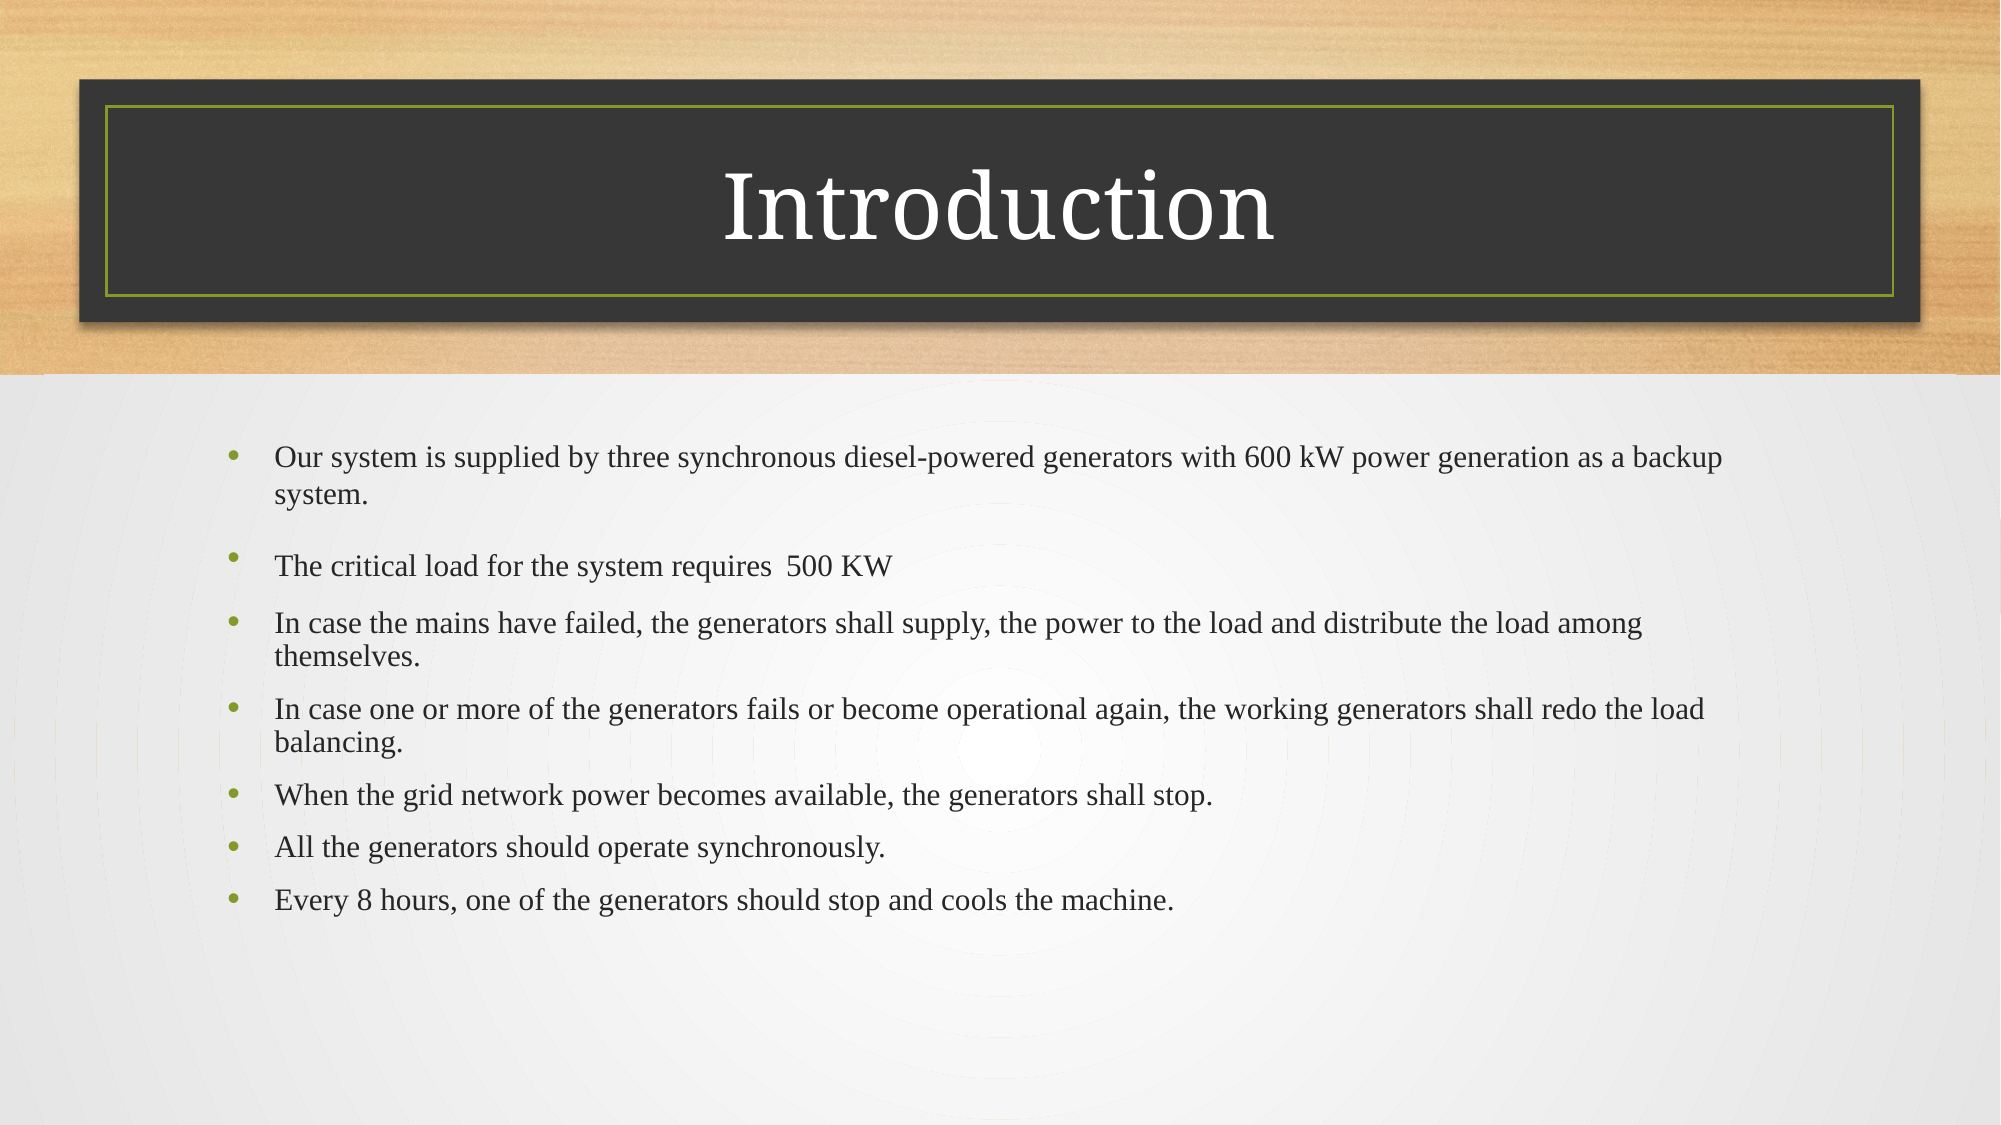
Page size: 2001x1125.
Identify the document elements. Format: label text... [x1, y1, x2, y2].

text_box [78, 78, 1922, 323]
list Our system is supplied by three synchronous diesel-powered generators with 600 kW power generation as a backup system. The critical load for the system requires 500 KW In case the mains have failed, the generators shall supply, the power to the load and distribute the load among themselves. In case one or more of the generators fails or become operational again, the working generators shall redo the load balancing. When the grid network power becomes available, the generators shall stop. All the generators should operate synchronously. Every 8 hours, one of the generators should stop and cools the machine. [212, 428, 1788, 1034]
text_box [0, 374, 2000, 1125]
text_box [106, 106, 1894, 296]
text_box [0, 0, 2000, 374]
